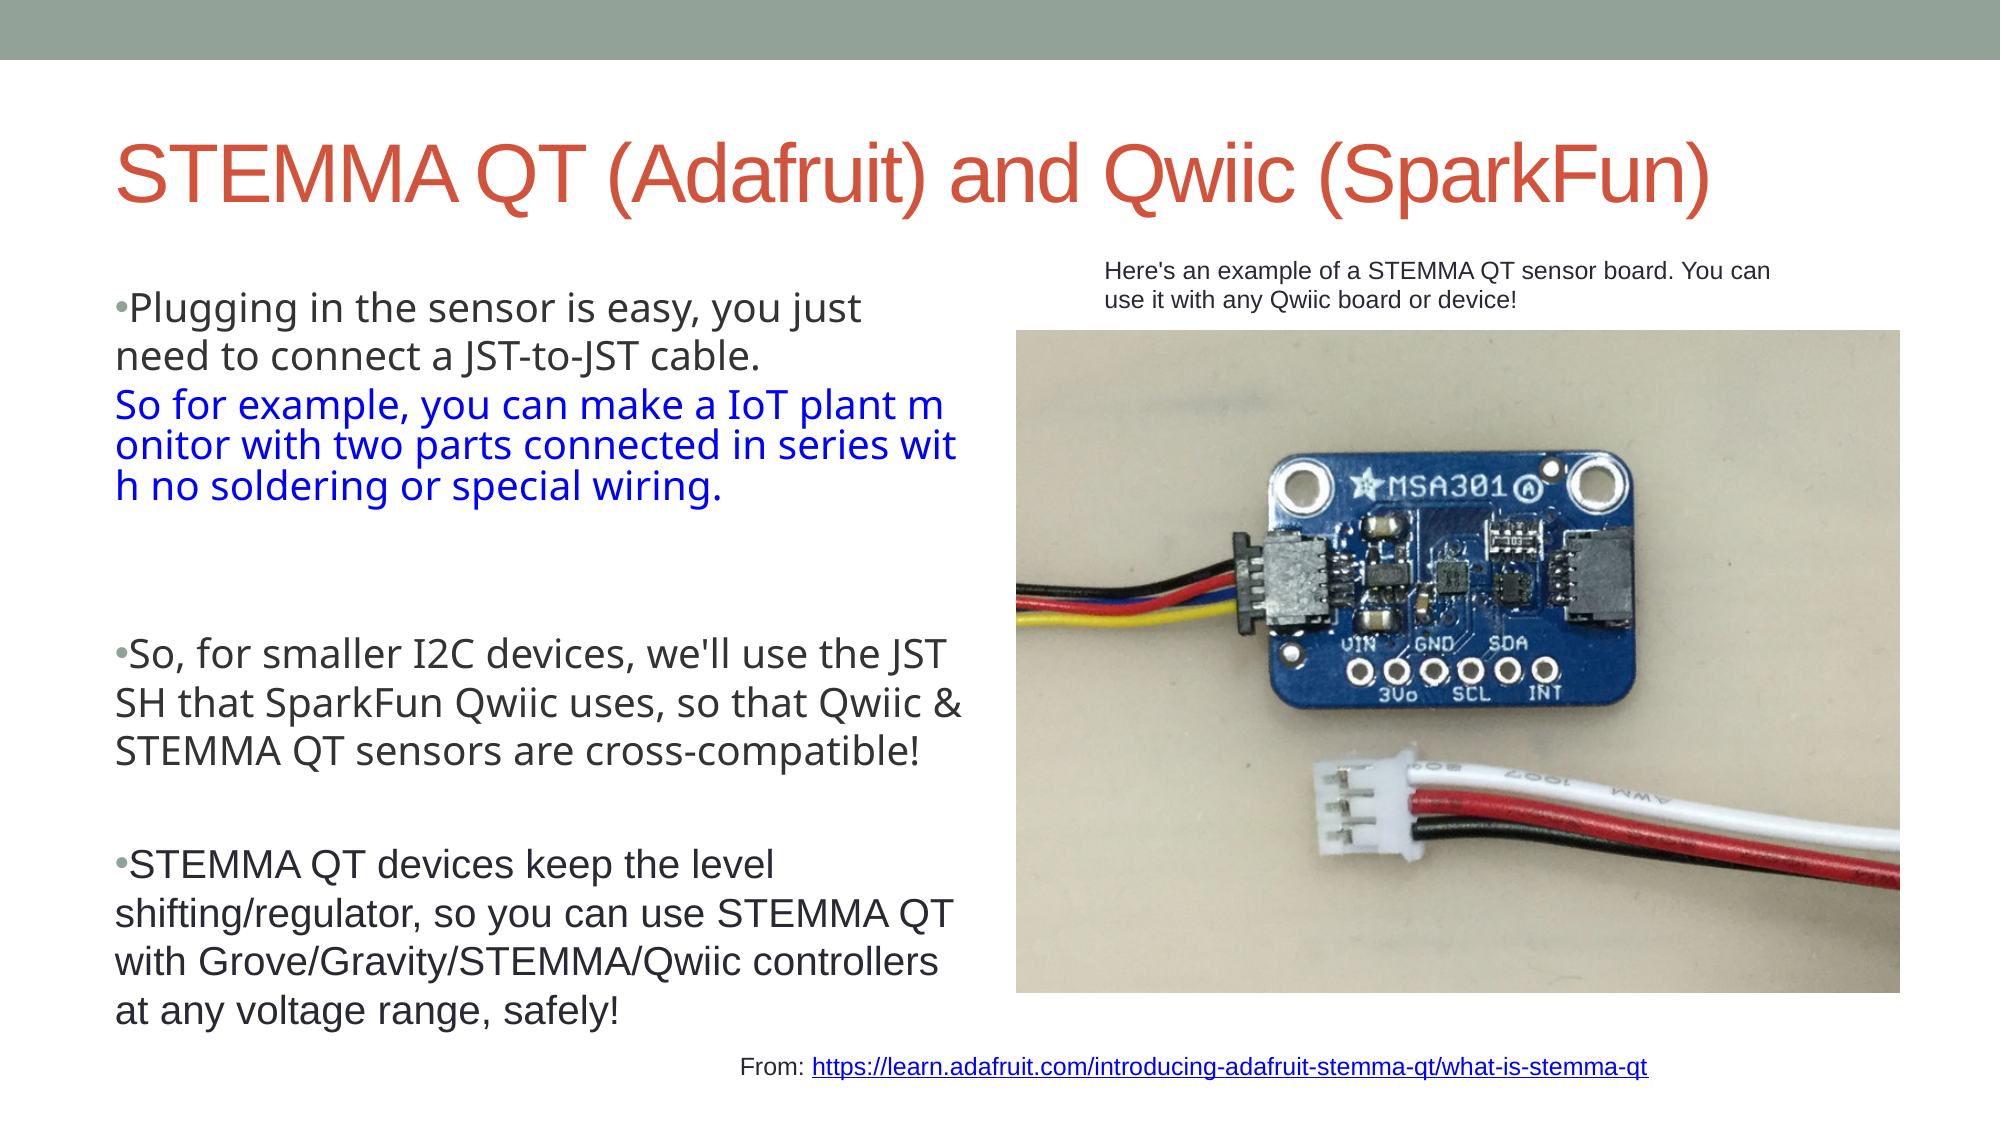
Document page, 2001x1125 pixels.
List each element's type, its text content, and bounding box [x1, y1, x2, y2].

picture [1016, 329, 1901, 993]
text_box From: https://learn.adafruit.com/introducing-adafruit-stemma-qt/what-is-stemma-qt [725, 1042, 1975, 1088]
text_box Here's an example of a STEMMA QT sensor board. You can use it with any Qwiic board or device! [1089, 246, 1827, 327]
text_box Plugging in the sensor is easy, you just need to connect a JST-to-JST cable. So for example, you can make a IoT plant monitor with two parts connected in series with no soldering or special wiring. So, for smaller I2C devices, we'll use the JST SH that SparkFun Qwiic uses, so that Qwiic & STEMMA QT sensors are cross-compatible! STEMMA QT devices keep the level shifting/regulator, so you can use STEMMA QT with Grove/Gravity/STEMMA/Qwiic controllers at any voltage range, safely! [99, 274, 984, 1049]
title STEMMA QT (Adafruit) and Qwiic (SparkFun) [99, 87, 1900, 250]
